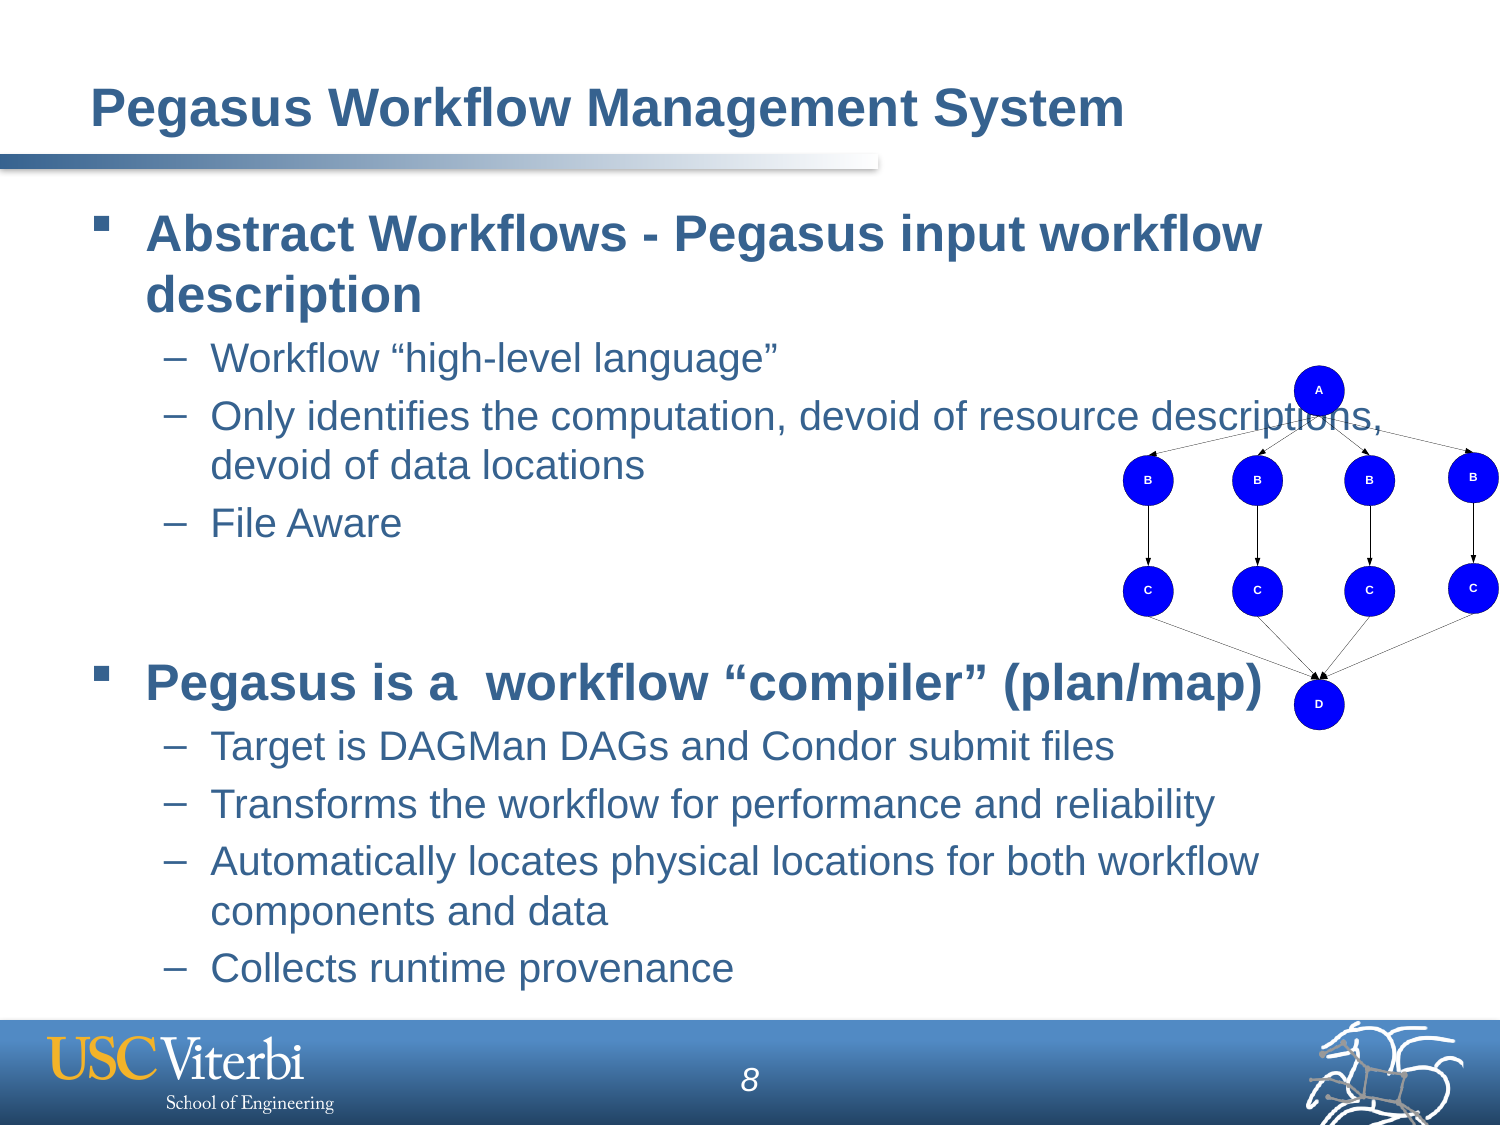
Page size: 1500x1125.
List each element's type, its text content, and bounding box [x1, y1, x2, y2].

list Abstract Workflows - Pegasus input workflow description Workflow “high-level language” Only identifies the computation, devoid of resource descriptions, devoid of data locations File Aware Pegasus is a workflow “compiler” (plan/map) Target is DAGMan DAGs and Condor submit files Transforms the workflow for performance and reliability Automatically locates physical locations for both workflow components and data Collects runtime provenance [75, 192, 1425, 1006]
picture [47, 1036, 334, 1114]
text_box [1121, 364, 1500, 732]
title Pegasus Workflow Management System [75, 45, 1425, 165]
picture [1306, 1020, 1464, 1125]
